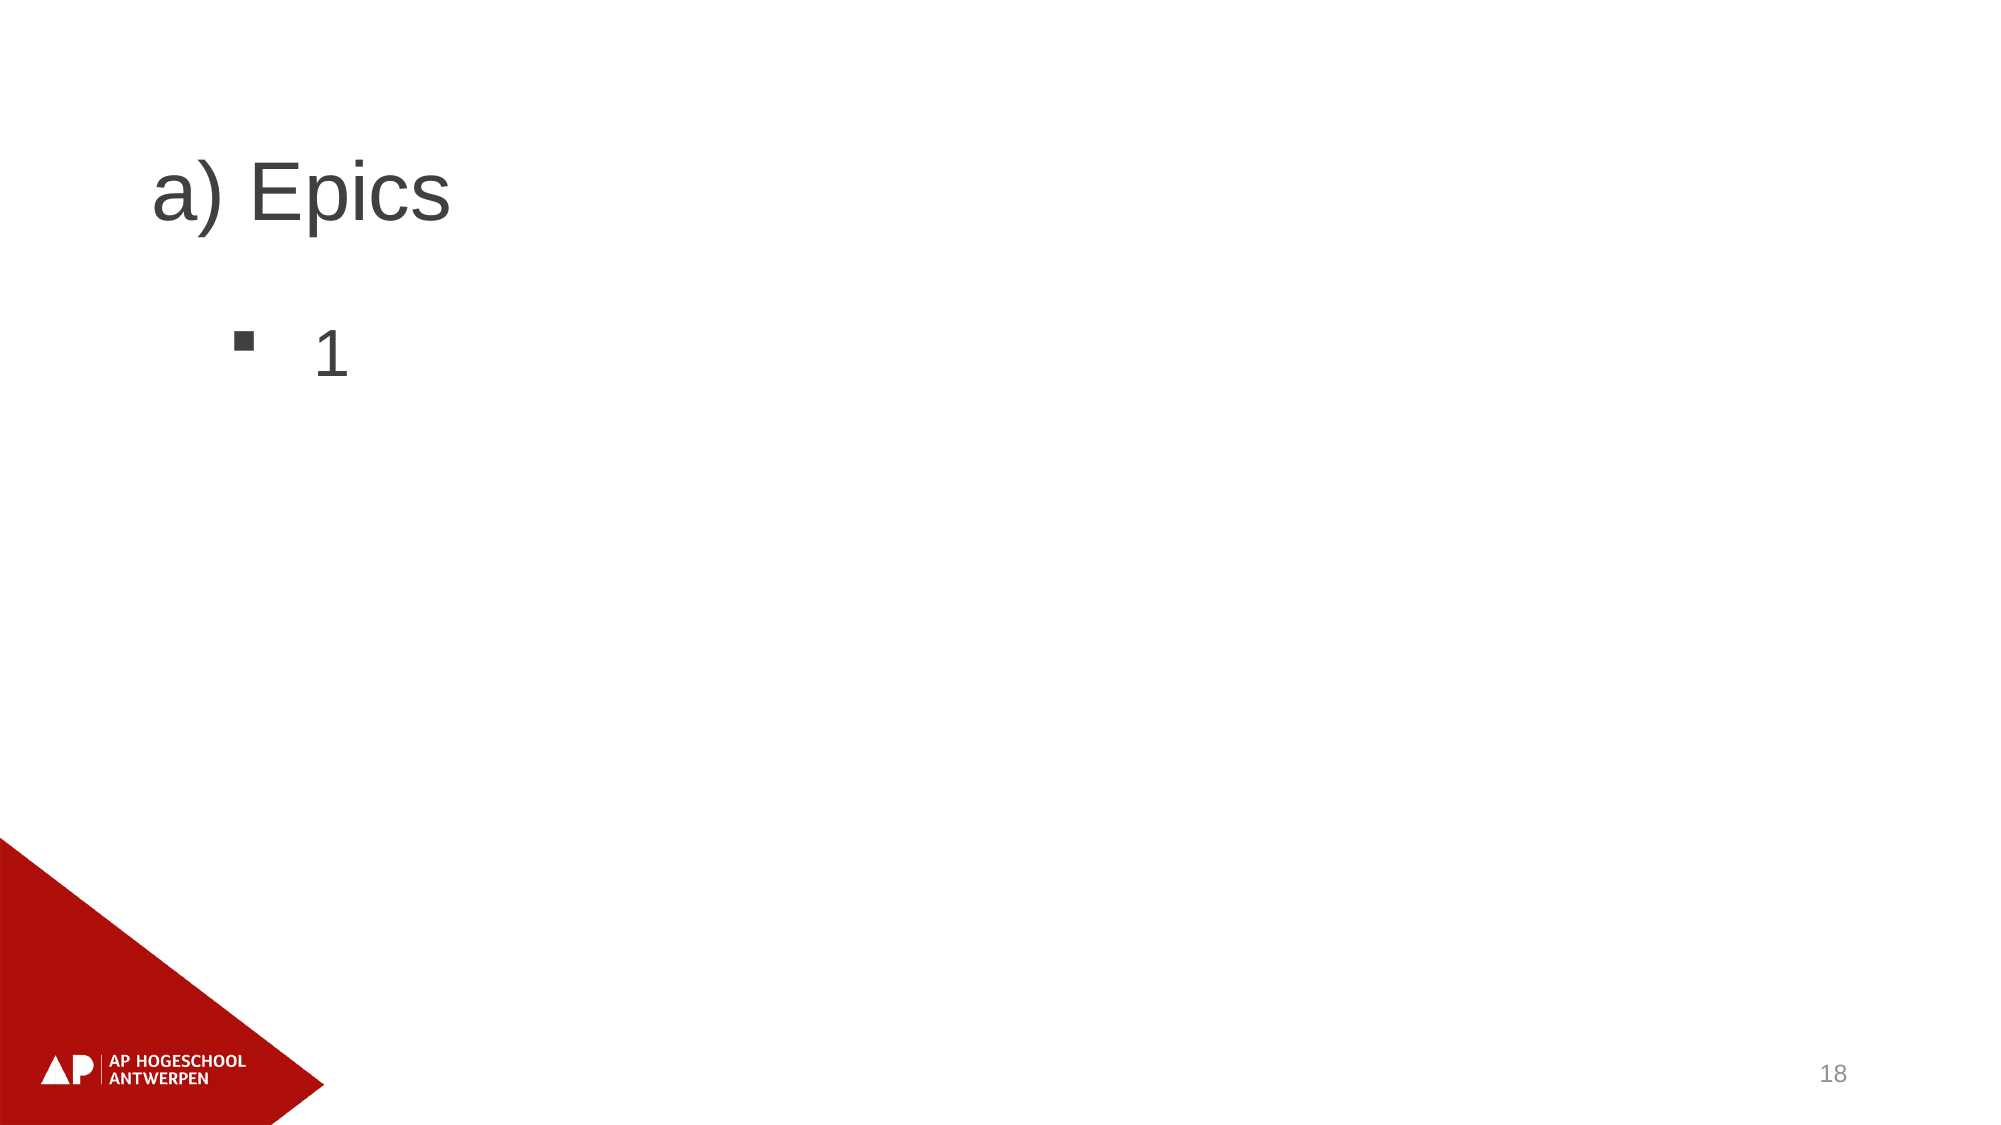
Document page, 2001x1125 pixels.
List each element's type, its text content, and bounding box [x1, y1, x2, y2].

text_box a) Epics [136, 93, 1566, 281]
text_box 1 [214, 302, 900, 398]
picture [0, 831, 328, 1125]
slide_number 18 [1684, 1042, 1863, 1103]
